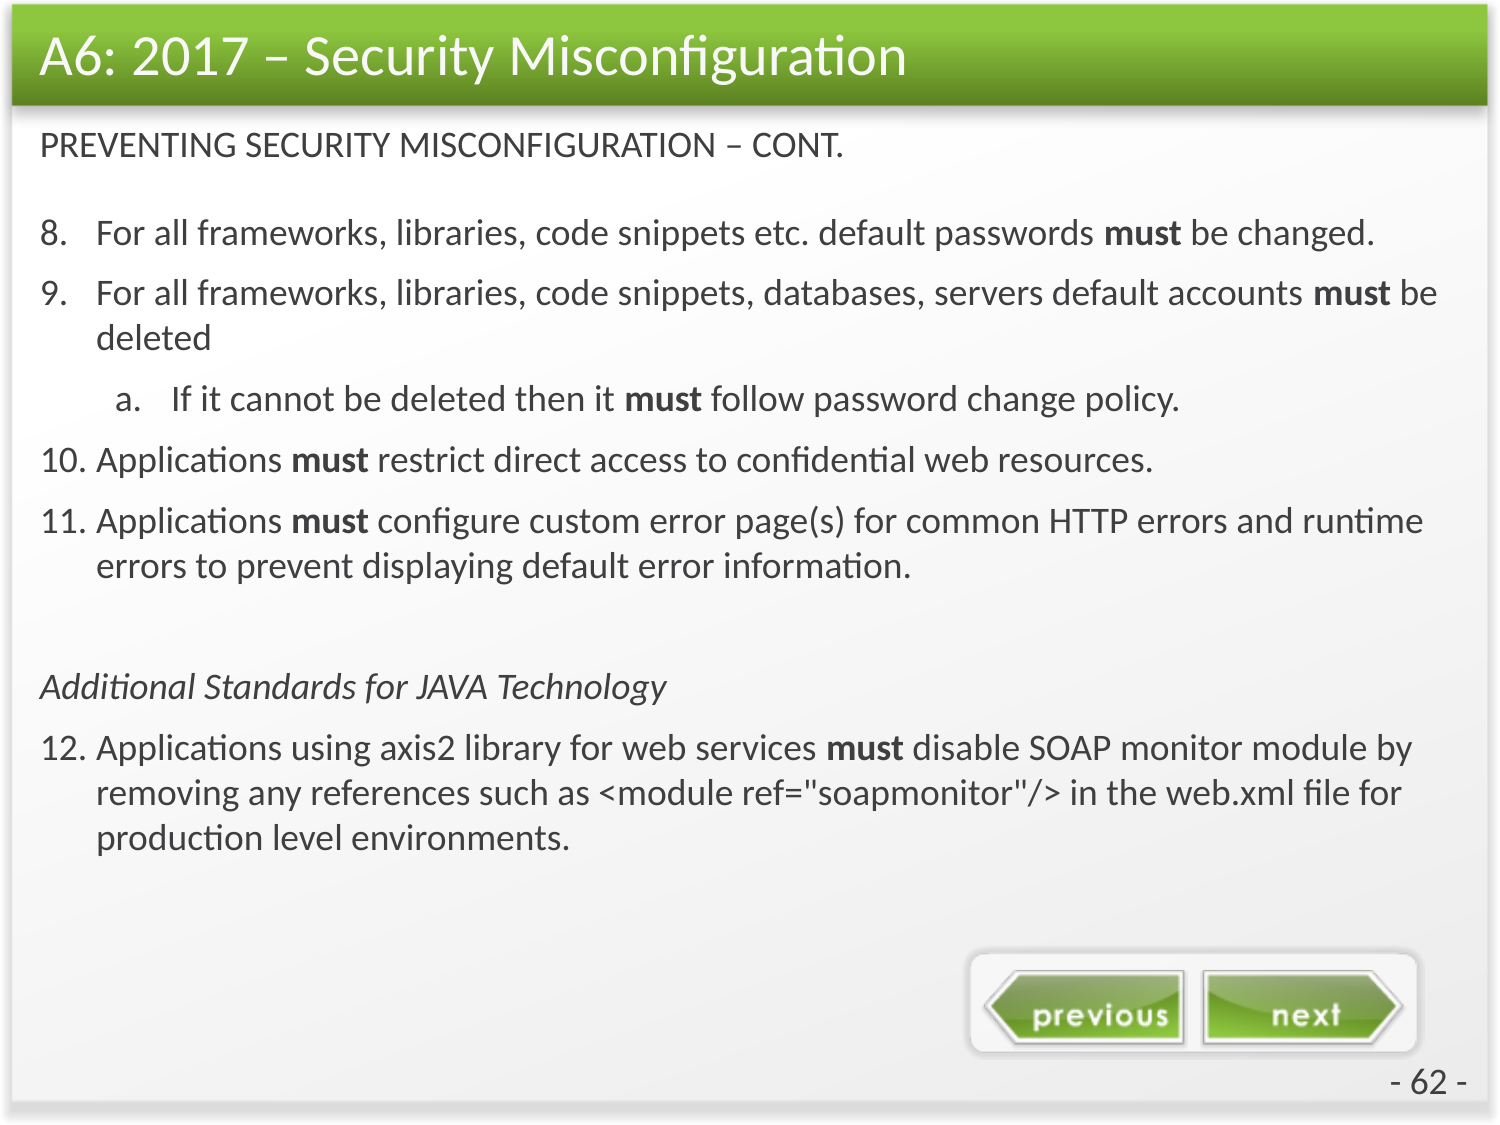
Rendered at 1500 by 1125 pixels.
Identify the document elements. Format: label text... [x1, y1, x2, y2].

list PREVENTING SECURITY MISCONFIGURATION – CONT. [24, 112, 1475, 175]
slide_number - 62 - [1374, 1050, 1488, 1088]
title A6: 2017 – Security Misconfiguration [24, 10, 1475, 99]
list For all frameworks, libraries, code snippets etc. default passwords must be changed. For all frameworks, libraries, code snippets, databases, servers default accounts must be deleted If it cannot be deleted then it must follow password change policy. Applications must restrict direct access to confidential web resources. Applications must configure custom error page(s) for common HTTP errors and runtime errors to prevent displaying default error information. Additional Standards for JAVA Technology Applications using axis2 library for web services must disable SOAP monitor module by removing any references such as <module ref="soapmonitor"/> in the web.xml file for production level environments. [24, 200, 1475, 350]
picture [0, 0, 1500, 1125]
